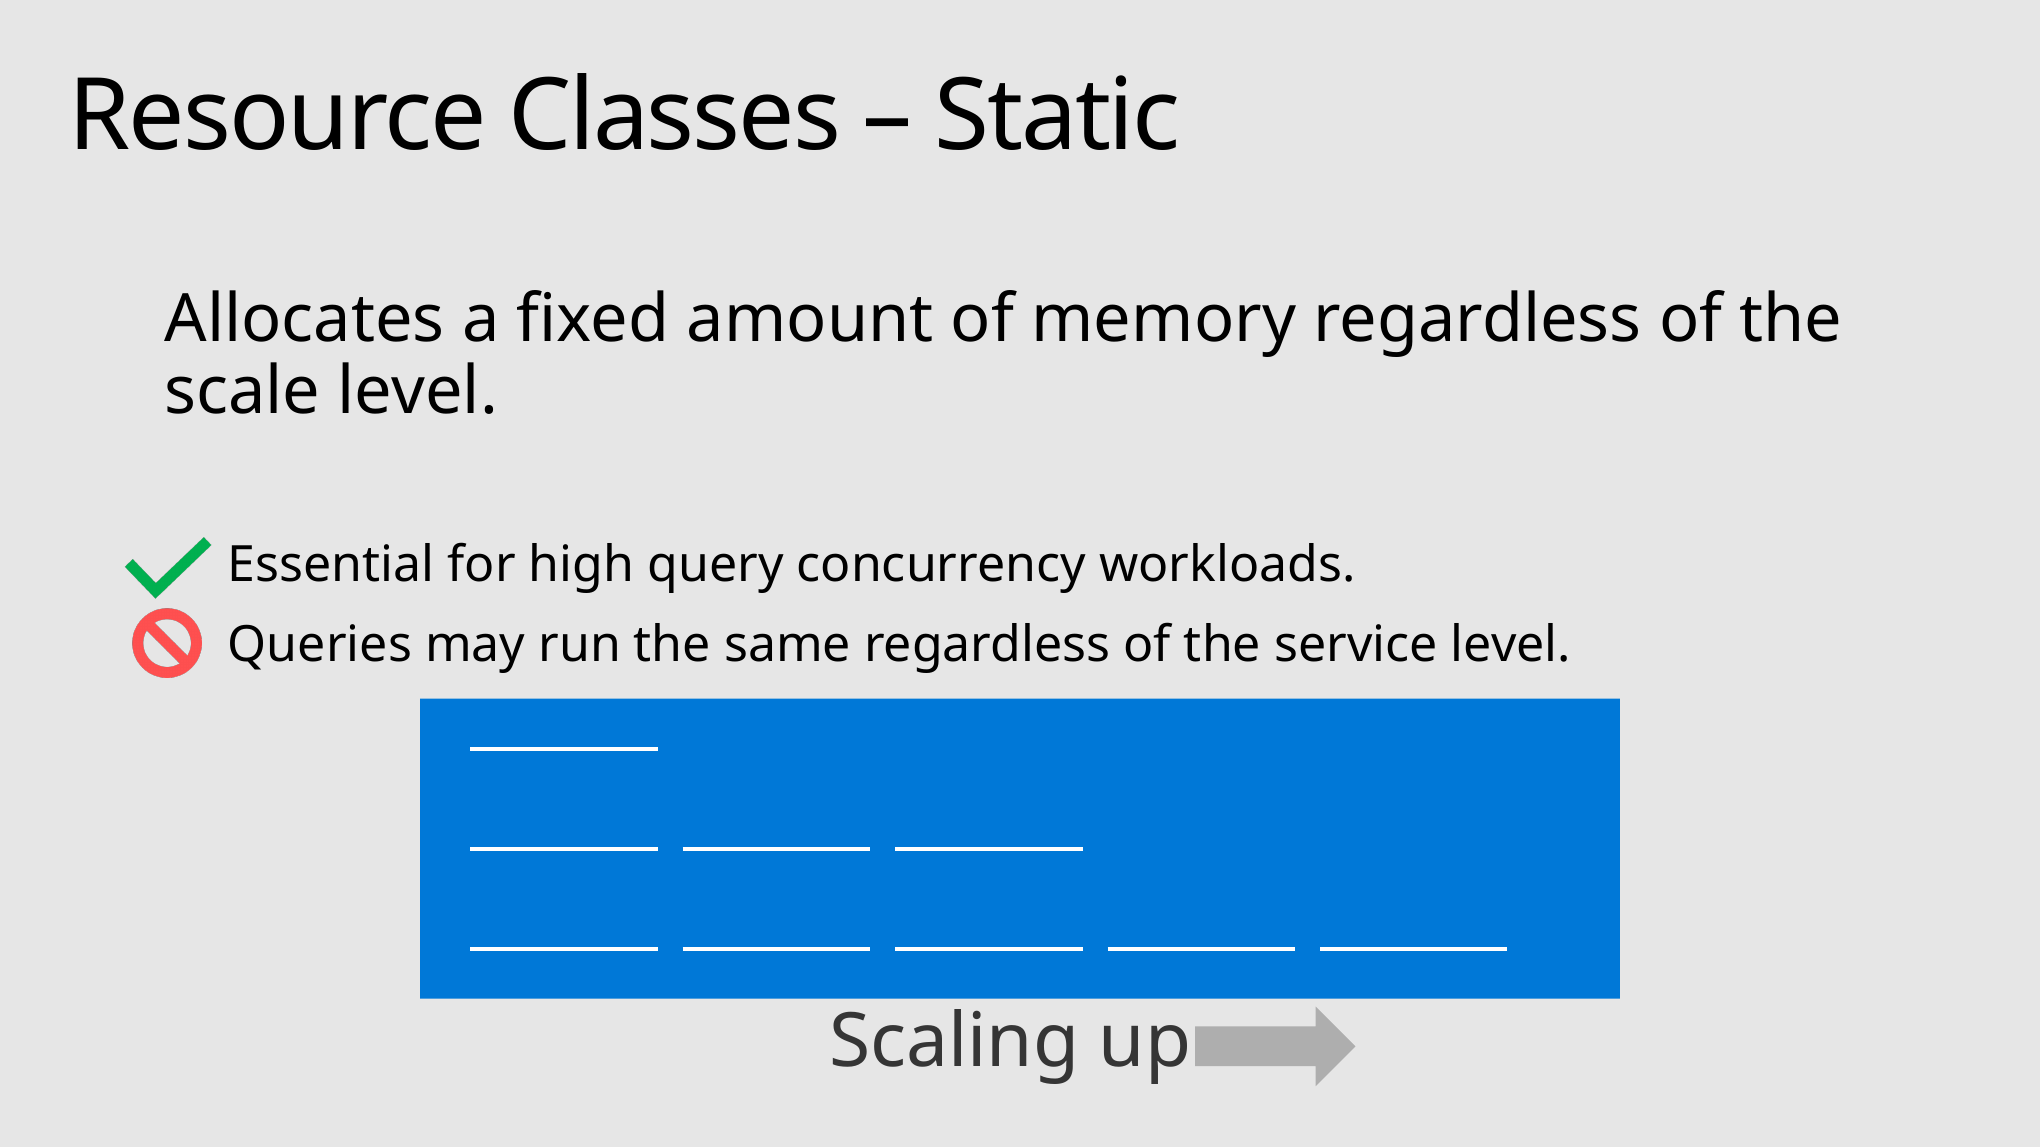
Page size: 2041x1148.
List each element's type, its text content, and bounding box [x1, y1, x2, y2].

title Resource Classes – Static [45, 48, 1996, 199]
text_box [1194, 1005, 1357, 1087]
list Allocates a fixed amount of memory regardless of the scale level. Essential for high query concurrency workloads. Queries may run the same regardless of the service level. [140, 268, 1900, 770]
picture [122, 521, 214, 687]
text_box Scaling up [420, 986, 1620, 1098]
text_box [419, 698, 1621, 999]
